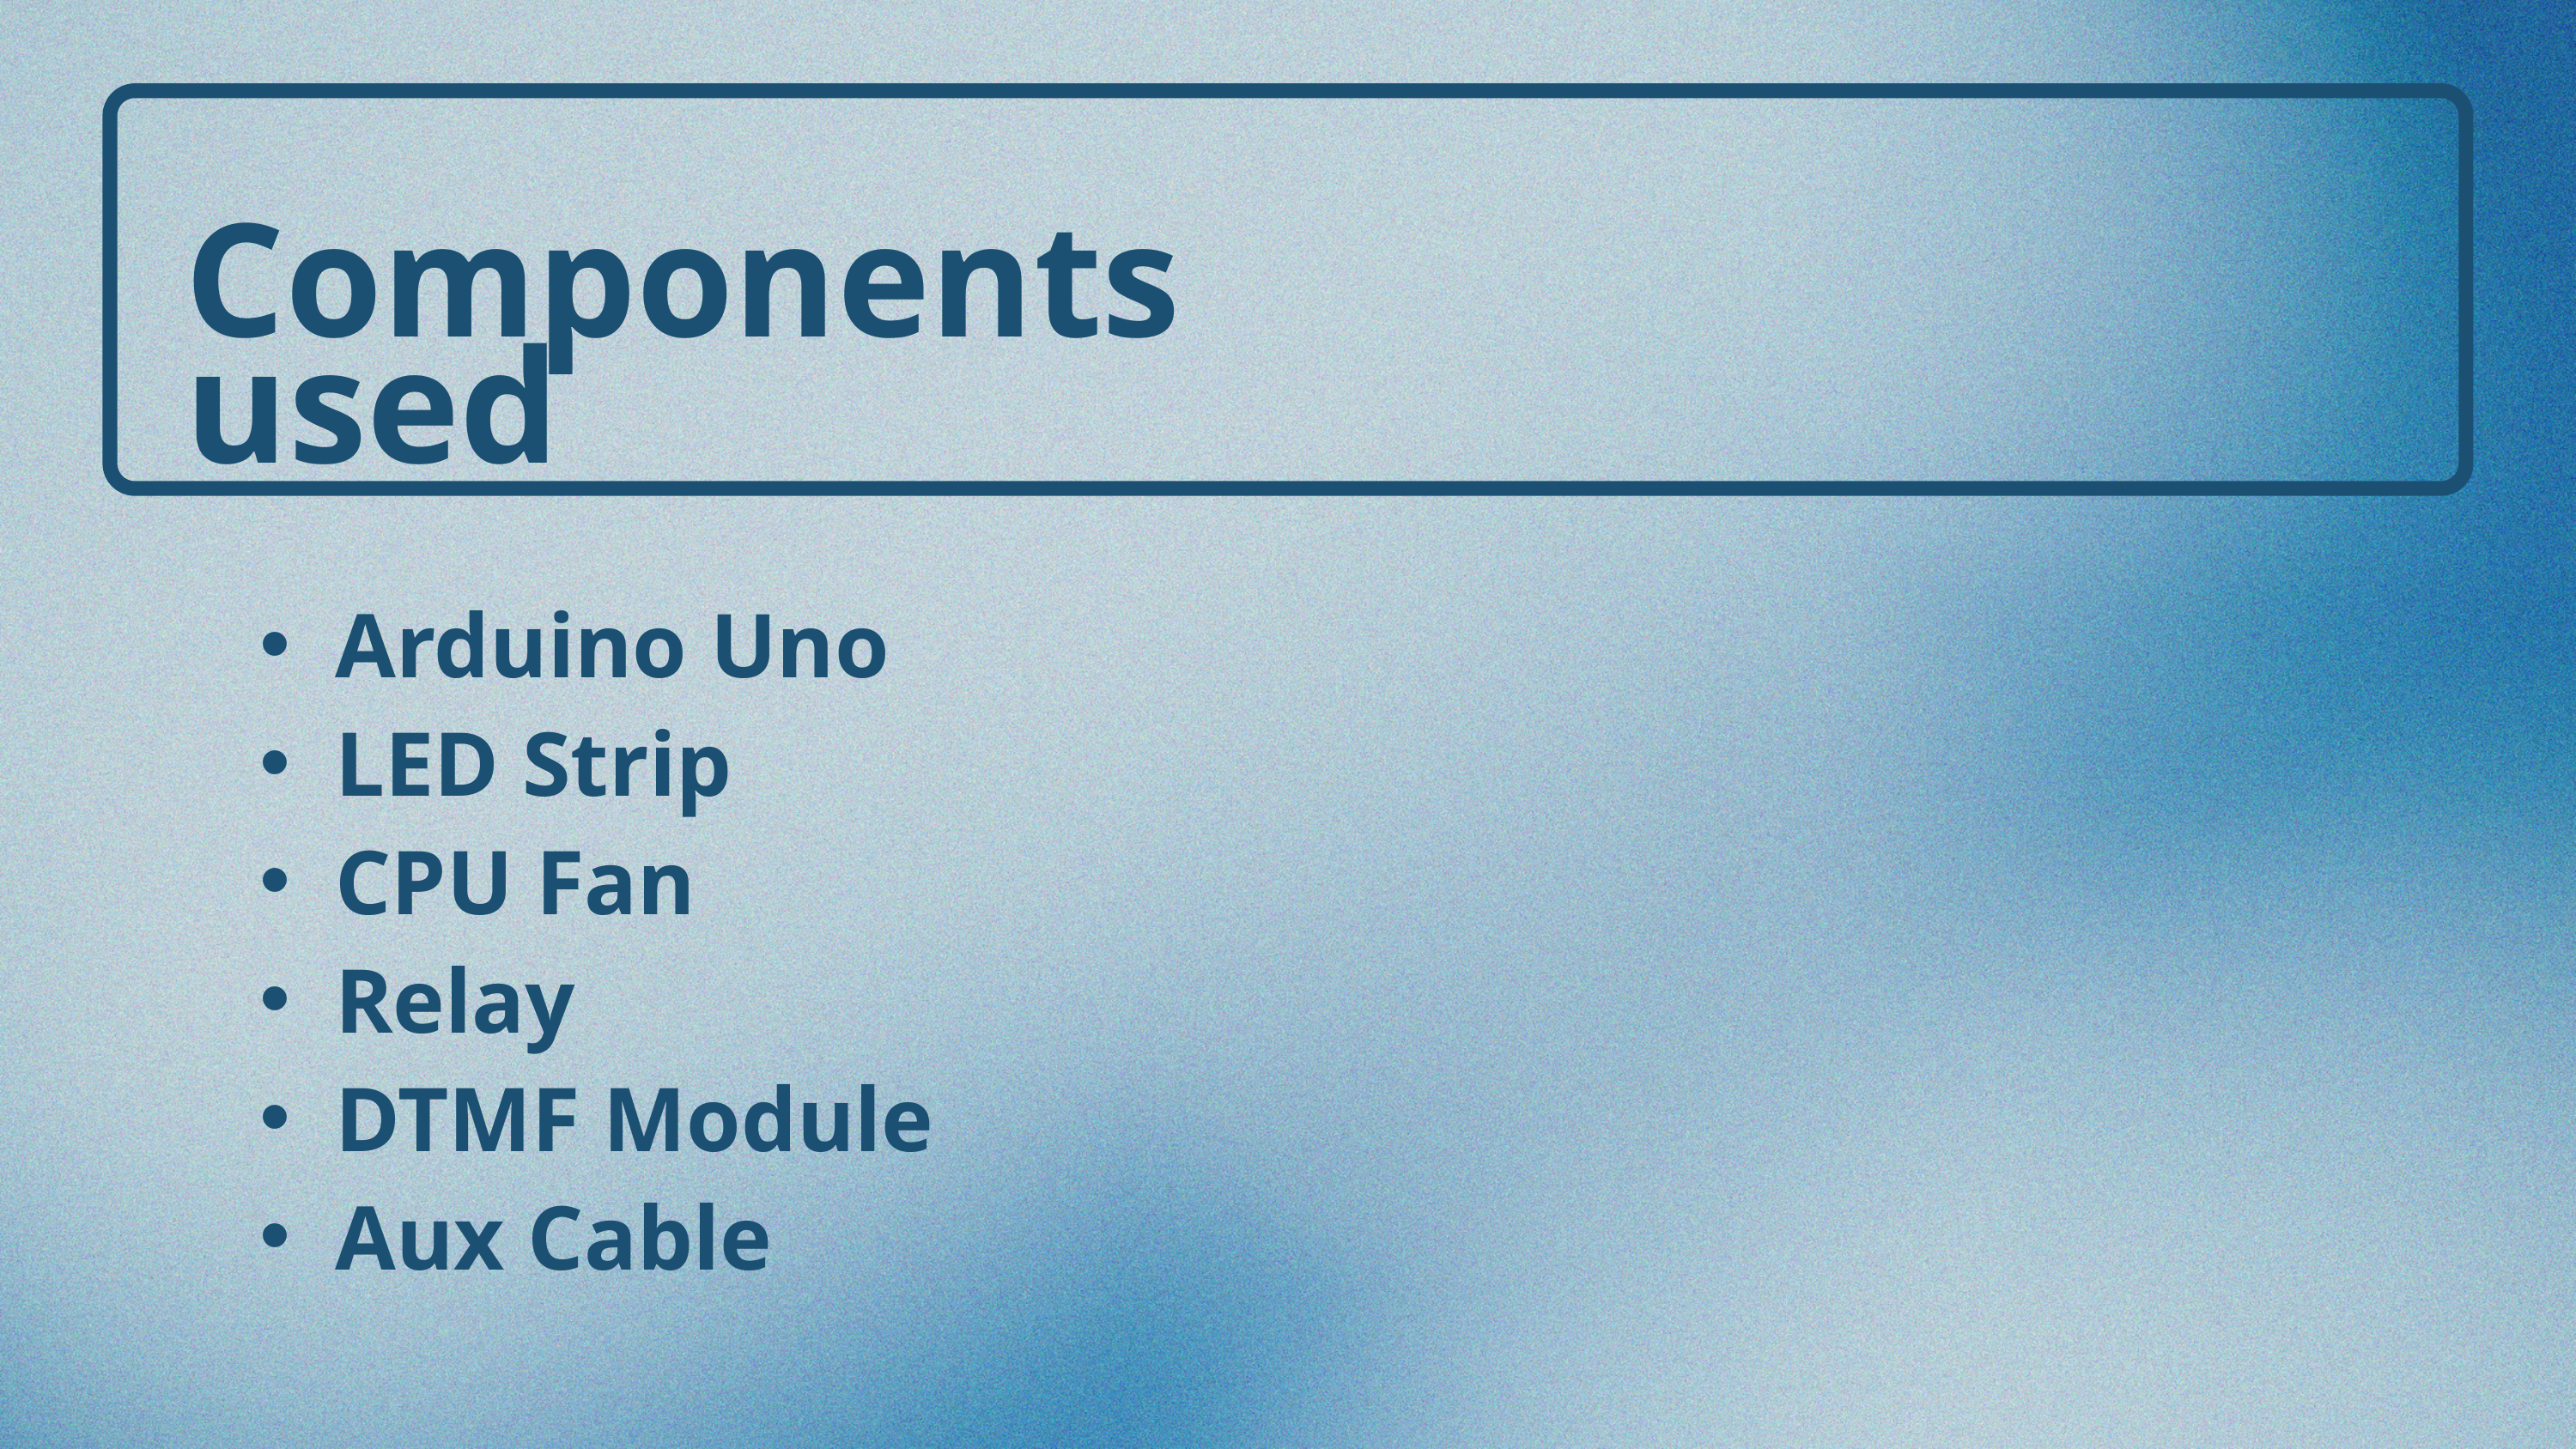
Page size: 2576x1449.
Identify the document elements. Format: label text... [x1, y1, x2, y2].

text_box [0, 0, 2576, 1449]
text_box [109, 90, 2467, 489]
text_box LED Strip [185, 690, 2336, 809]
text_box Aux Cable [185, 1164, 2336, 1288]
text_box Relay [185, 927, 2336, 1045]
text_box Arduino Uno [185, 572, 2336, 690]
text_box CPU Fan [185, 809, 2336, 927]
text_box DTMF Module [185, 1045, 2336, 1164]
